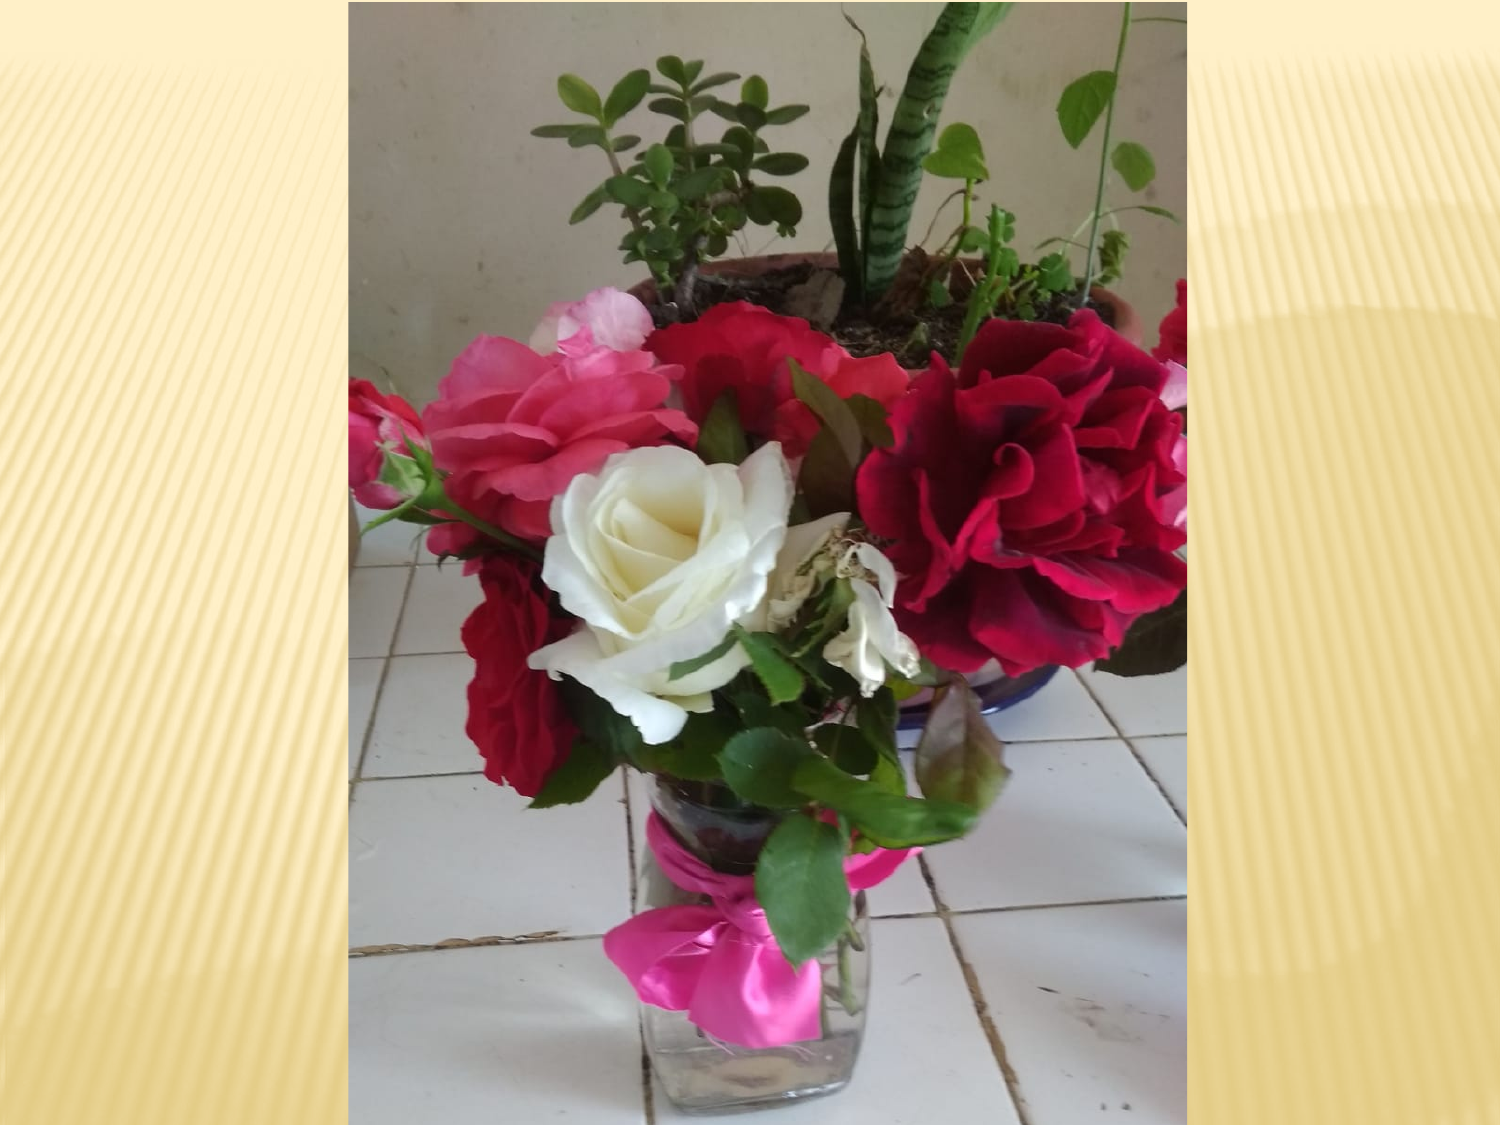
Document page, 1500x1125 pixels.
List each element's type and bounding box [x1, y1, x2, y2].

picture [347, 1, 1188, 1125]
